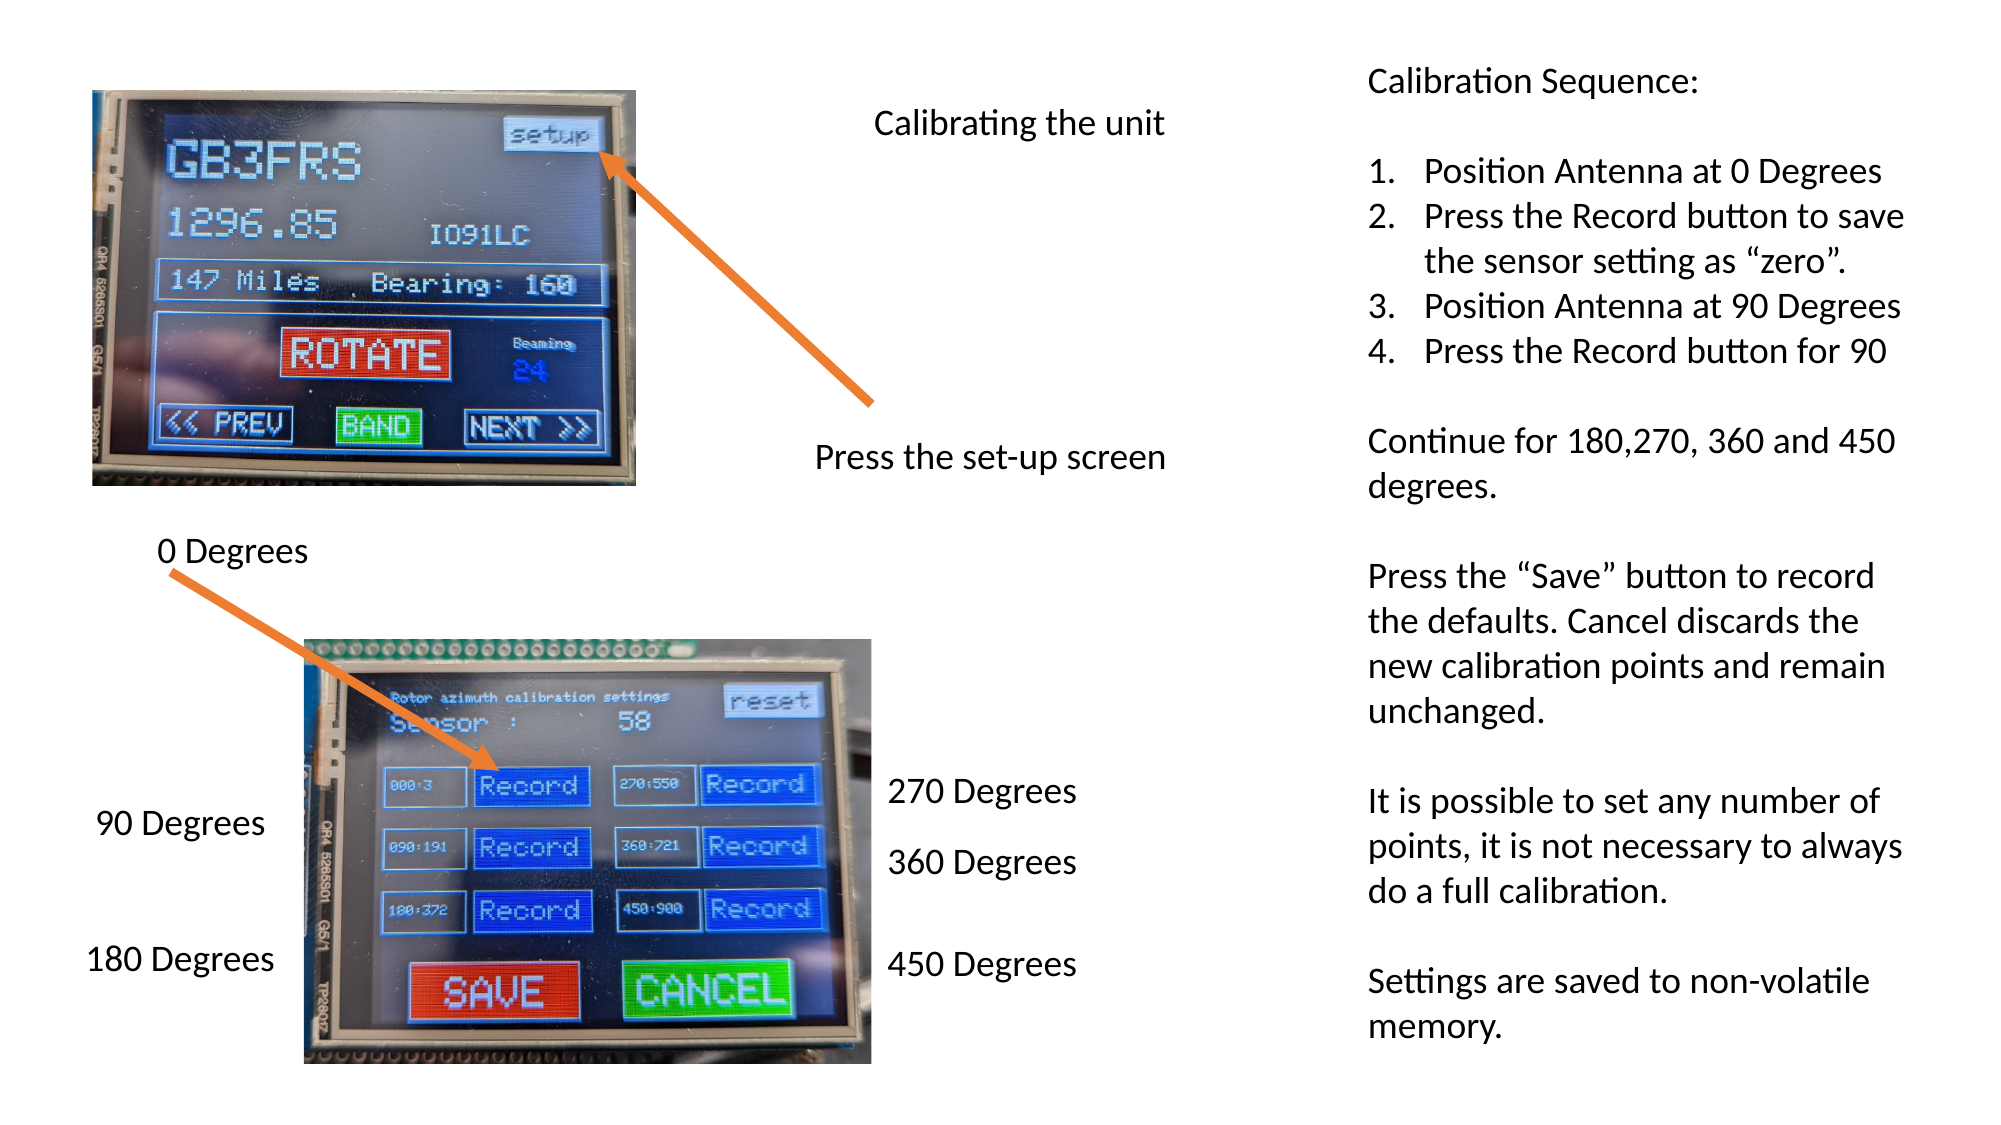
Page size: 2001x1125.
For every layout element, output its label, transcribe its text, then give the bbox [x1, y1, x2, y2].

text_box Calibration Sequence: Position Antenna at 0 Degrees Press the Record button to save the sensor setting as “zero”. Position Antenna at 90 Degrees Press the Record button for 90 Continue for 180,270, 360 and 450 degrees. Press the “Save” button to record the defaults. Cancel discards the new calibration points and remain unchanged. It is possible to set any number of points, it is not necessary to always do a full calibration. Settings are saved to non-volatile memory. [1353, 48, 1921, 1054]
picture [92, 15, 636, 560]
text_box 180 Degrees [70, 926, 291, 986]
text_box 450 Degrees [872, 931, 1093, 992]
text_box Press the set-up screen [799, 424, 1183, 485]
text_box 90 Degrees [80, 790, 281, 851]
text_box 270 Degrees [872, 758, 1093, 819]
text_box Calibrating the unit [598, 90, 1353, 150]
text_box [598, 150, 872, 405]
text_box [170, 571, 500, 771]
text_box 0 Degrees [142, 518, 324, 579]
picture [303, 567, 872, 1125]
text_box 360 Degrees [872, 829, 1093, 890]
